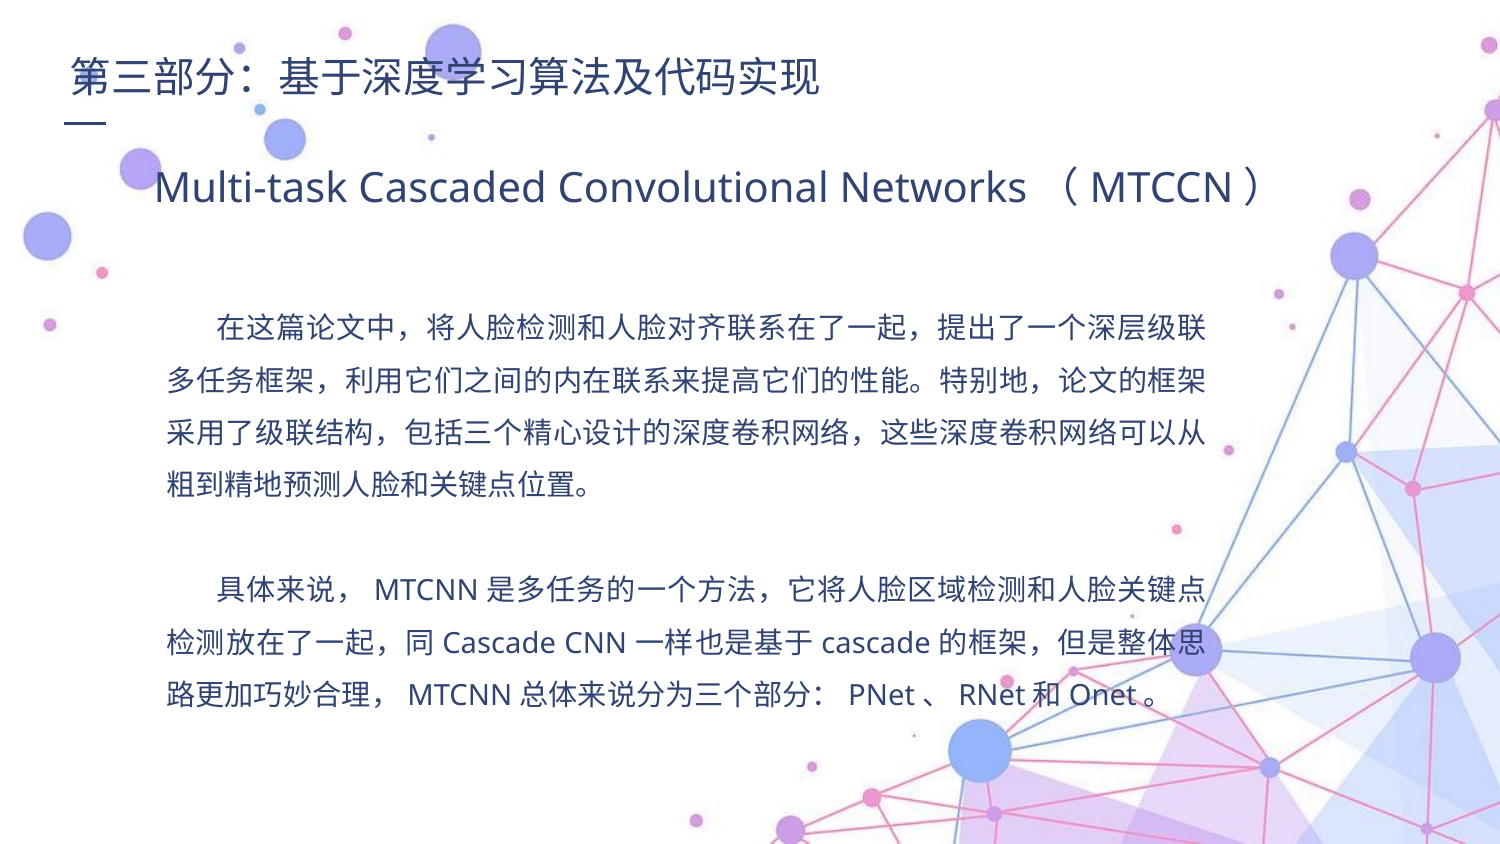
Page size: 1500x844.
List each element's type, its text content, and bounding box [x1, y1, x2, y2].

text_box 第三部分：基于深度学习算法及代码实现 [54, 43, 836, 159]
text_box Multi-task Cascaded Convolutional Networks（MTCCN） [138, 153, 1350, 252]
text_box 在这篇论文中，将人脸检测和人脸对齐联系在了一起，提出了一个深层级联多任务框架，利用它们之间的内在联系来提高它们的性能。特别地，论文的框架采用了级联结构，包括三个精心设计的深度卷积网络，这些深度卷积网络可以从粗到精地预测人脸和关键点位置。 具体来说，MTCNN是多任务的一个方法，它将人脸区域检测和人脸关键点检测放在了一起，同Cascade CNN一样也是基于cascade的框架，但是整体思路更加巧妙合理，MTCNN总体来说分为三个部分：PNet、RNet和Onet。 [151, 284, 1222, 719]
picture [0, 0, 1500, 844]
